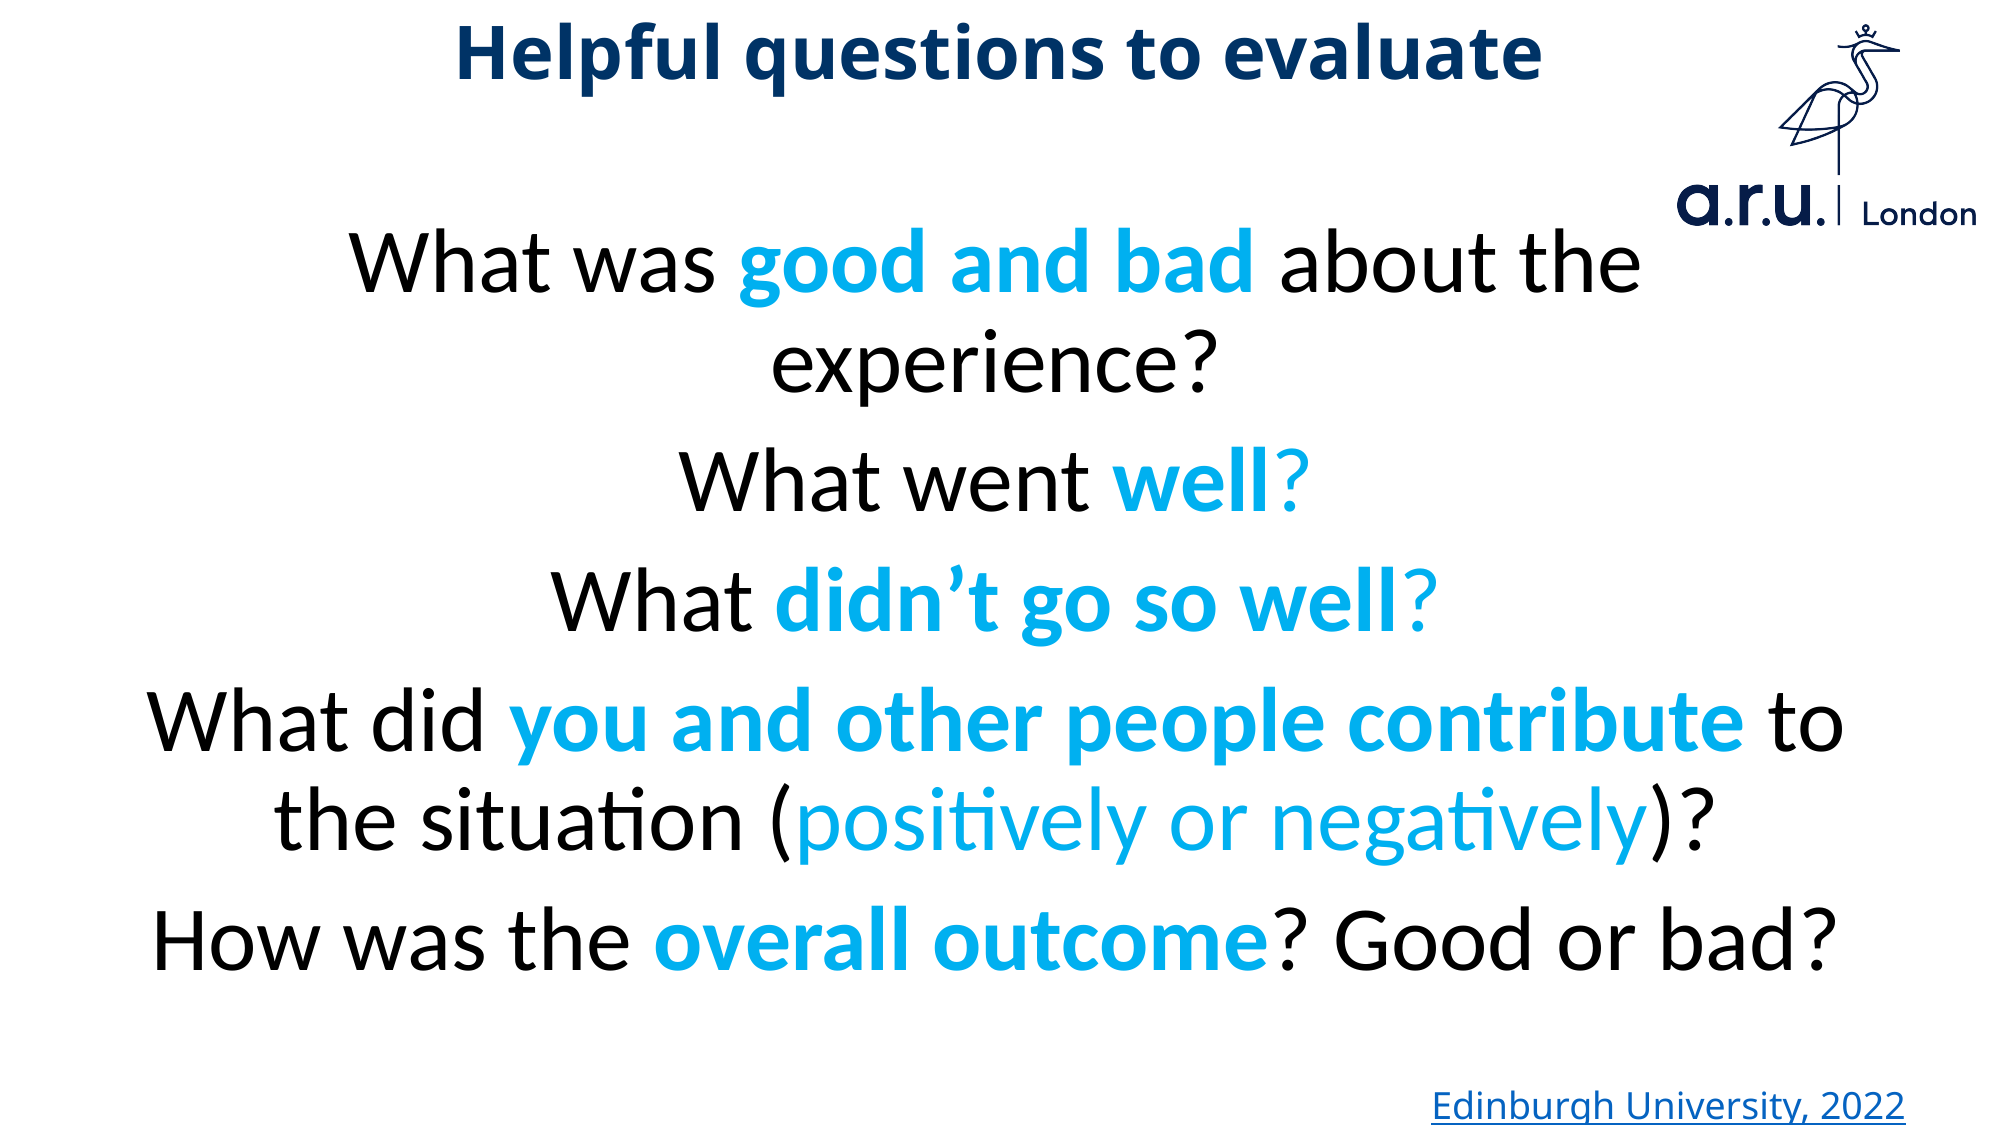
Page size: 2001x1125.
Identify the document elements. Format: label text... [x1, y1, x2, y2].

picture [1677, 24, 1976, 226]
text_box Edinburgh University, 2022 [1416, 1074, 2000, 1125]
text_box What was good and bad about the experience? What went well? What didn’t go so well? What did you and other people contribute to the situation (positively or negatively)? How was the overall outcome? Good or bad? [103, 206, 1890, 1117]
text_box Helpful questions to evaluate [0, 8, 2000, 104]
